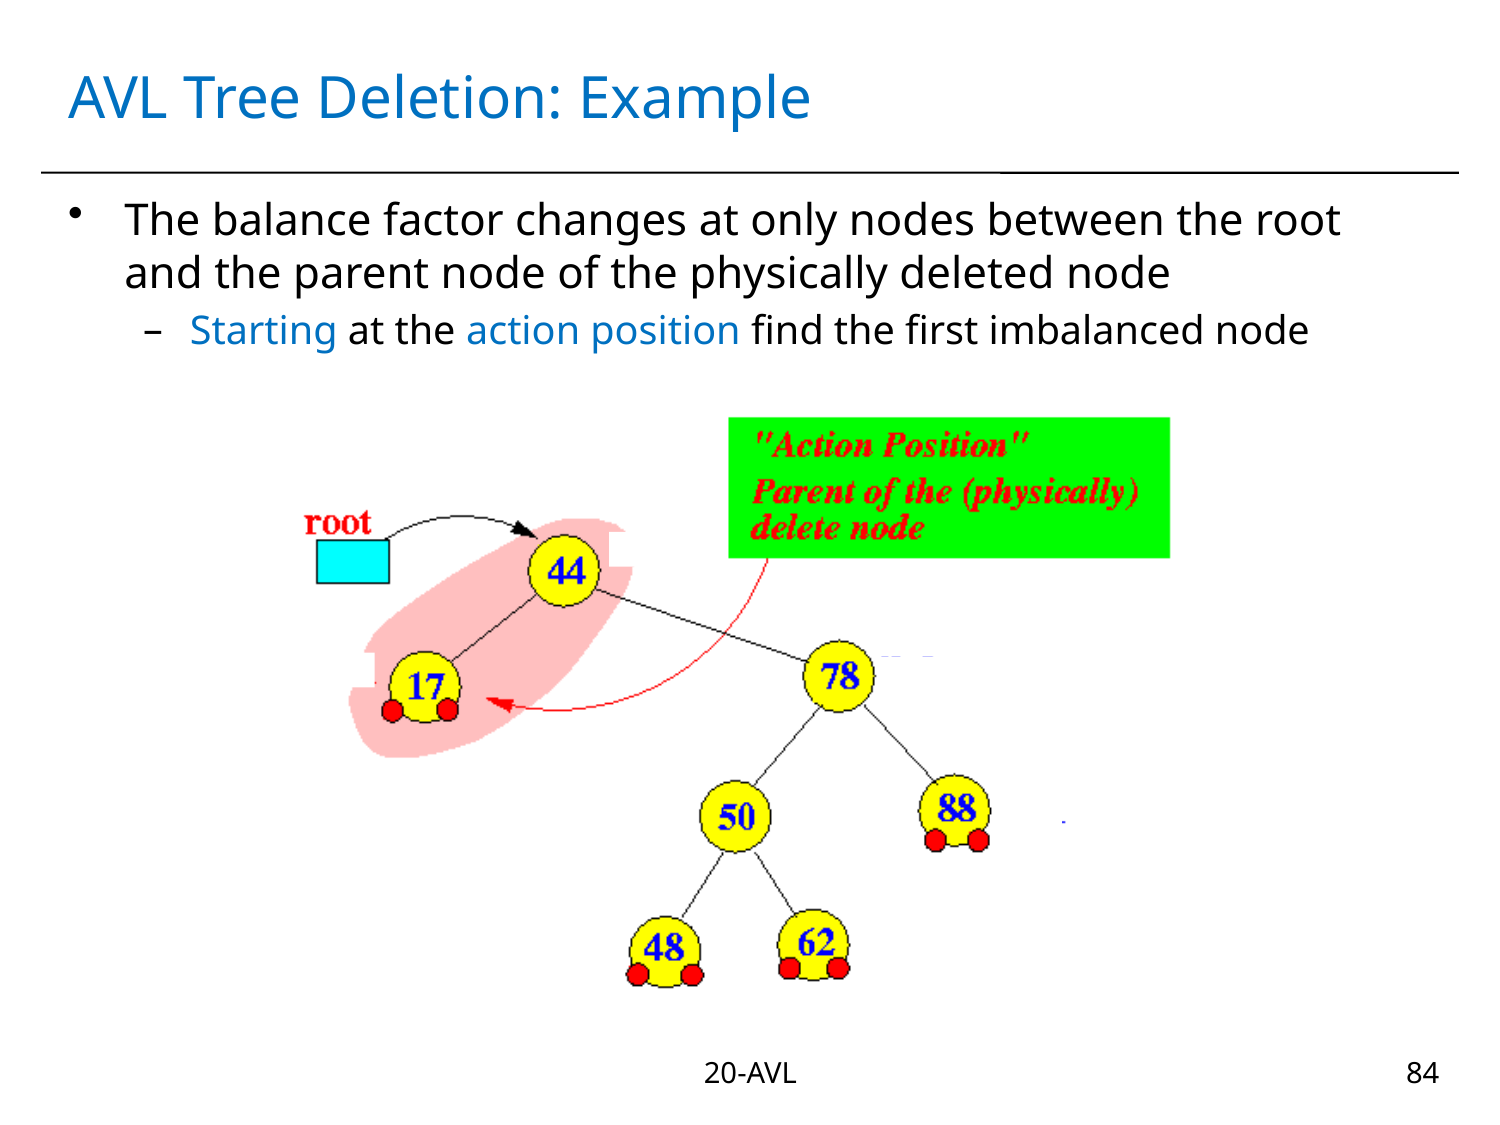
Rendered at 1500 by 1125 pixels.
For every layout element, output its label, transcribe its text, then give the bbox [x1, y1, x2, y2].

slide_number 84 [1104, 1046, 1455, 1125]
title AVL Tree Deletion: Example [52, 30, 1448, 159]
list The balance factor changes at only nodes between the root and the parent node of the physically deleted node Starting at the action position find the first imbalanced node [52, 184, 1448, 1024]
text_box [300, 396, 1179, 997]
footer 20-AVL [502, 1046, 999, 1125]
